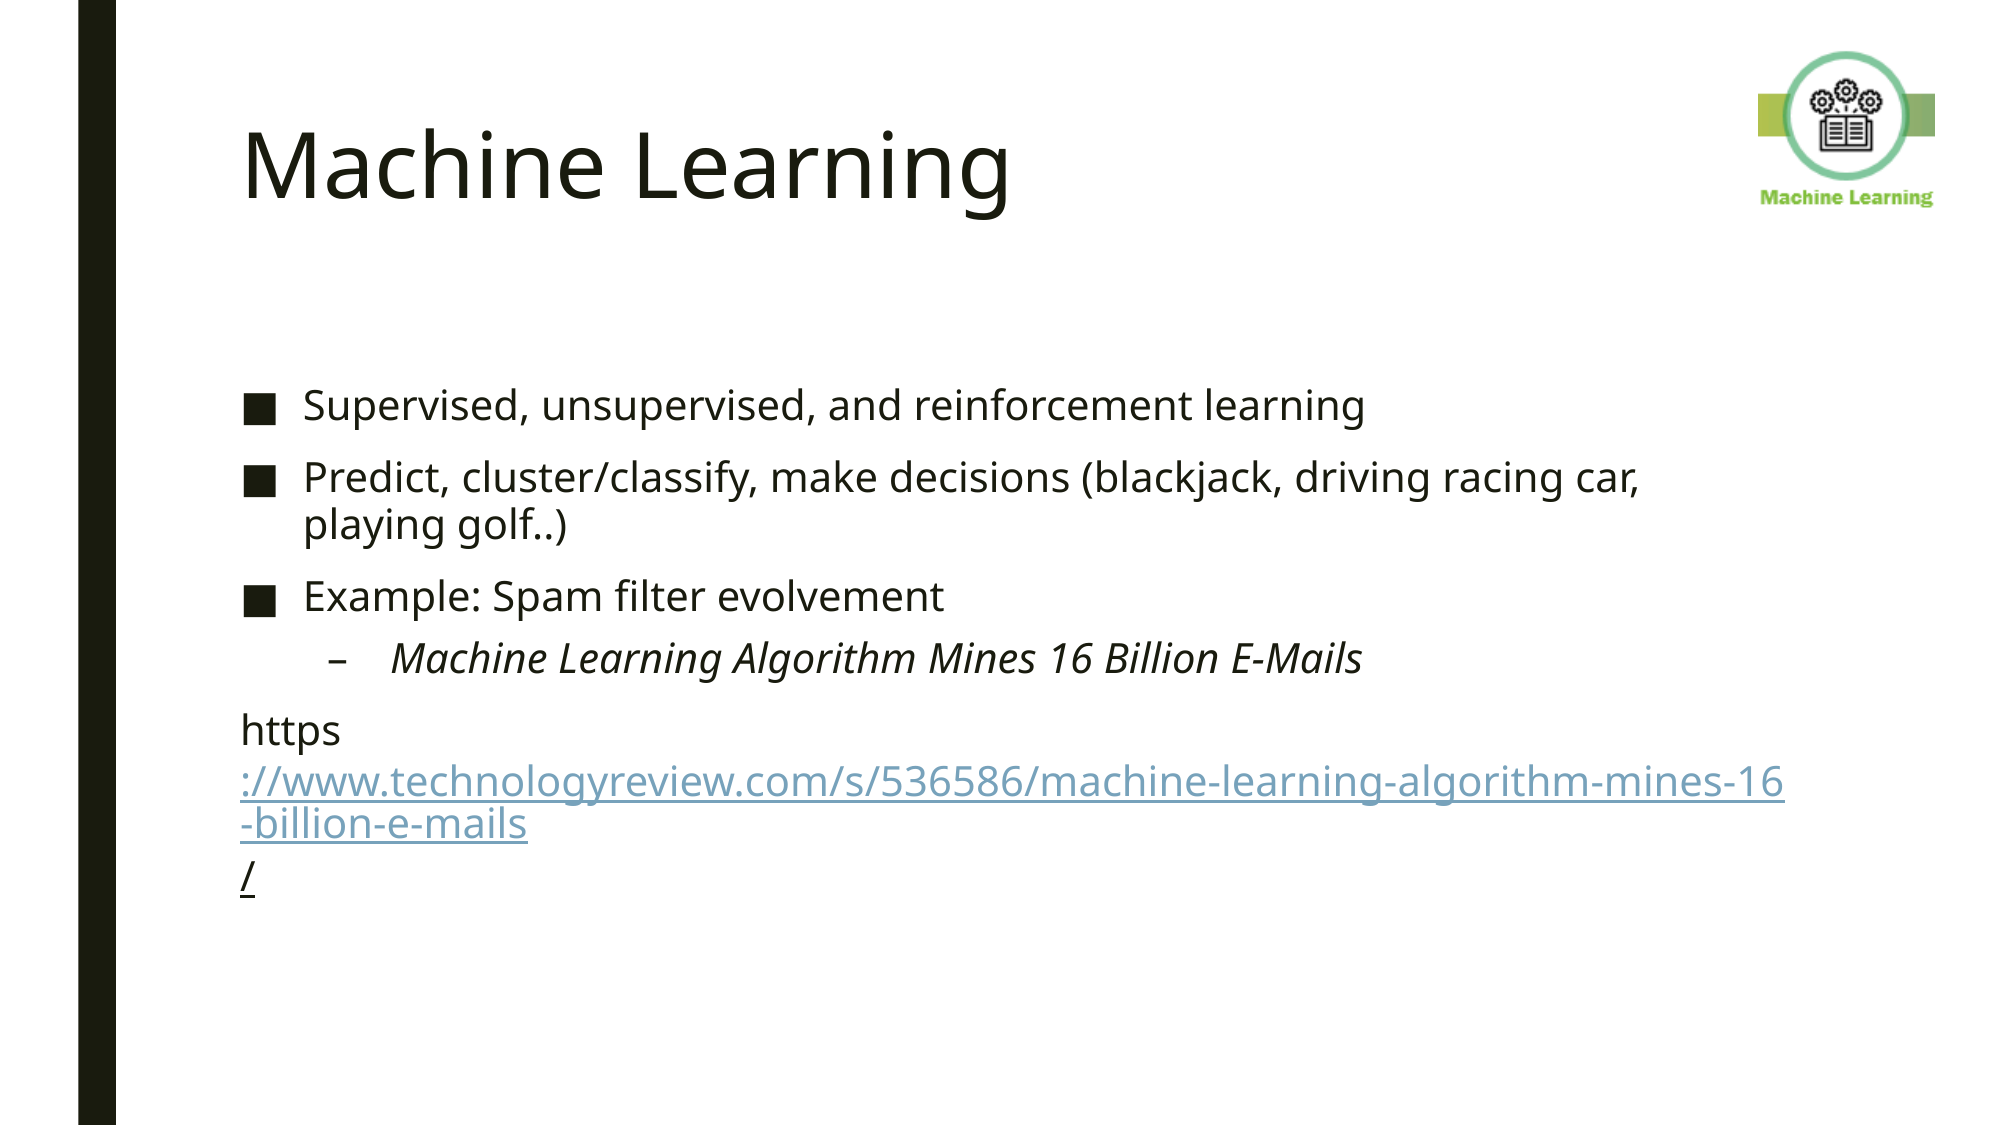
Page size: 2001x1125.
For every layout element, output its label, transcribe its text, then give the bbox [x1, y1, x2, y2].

picture [1758, 42, 1935, 214]
title Machine Learning [225, 112, 1800, 357]
list Supervised, unsupervised, and reinforcement learning Predict, cluster/classify, make decisions (blackjack, driving racing car, playing golf..) Example: Spam filter evolvement Machine Learning Algorithm Mines 16 Billion E-Mails https://www.technologyreview.com/s/536586/machine-learning-algorithm-mines-16-billion-e-mails/ [225, 375, 1800, 963]
